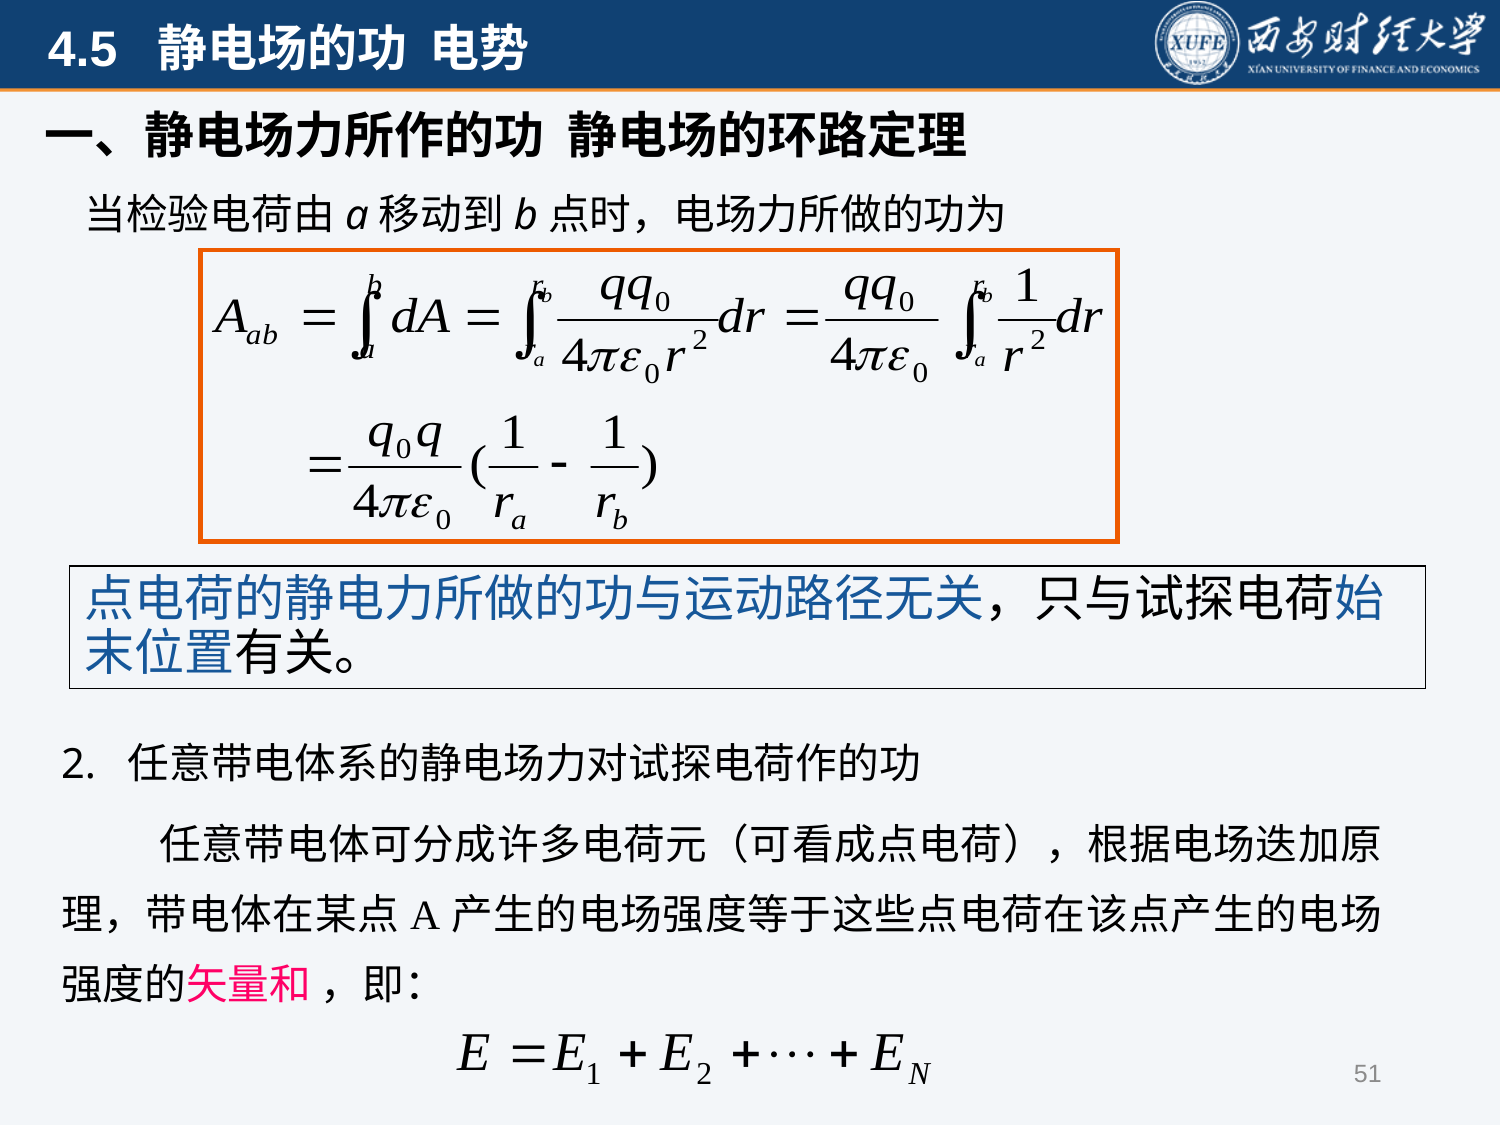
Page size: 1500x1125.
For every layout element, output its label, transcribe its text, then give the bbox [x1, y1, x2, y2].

text_box 当检验电荷由a移动到b点时，电场力所做的功为 [69, 185, 1026, 246]
text_box 任意带电体可分成许多电荷元（可看成点电荷），根据电场迭加原理，带电体在某点A产生的电场强度等于这些点电荷在该点产生的电场强度的矢量和 ，即： [46, 790, 1397, 1016]
text_box 2. 任意带电体系的静电场力对试探电荷作的功 [46, 729, 942, 790]
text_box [433, 1011, 943, 1098]
text_box 一、静电场力所作的功 静电场的环路定理 [29, 95, 1214, 171]
slide_number 51 [1335, 1042, 1397, 1103]
text_box 点电荷的静电力所做的功与运动路径无关，只与试探电荷始末位置有关。 [69, 565, 1426, 689]
picture [1154, 1, 1486, 85]
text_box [202, 252, 1116, 540]
